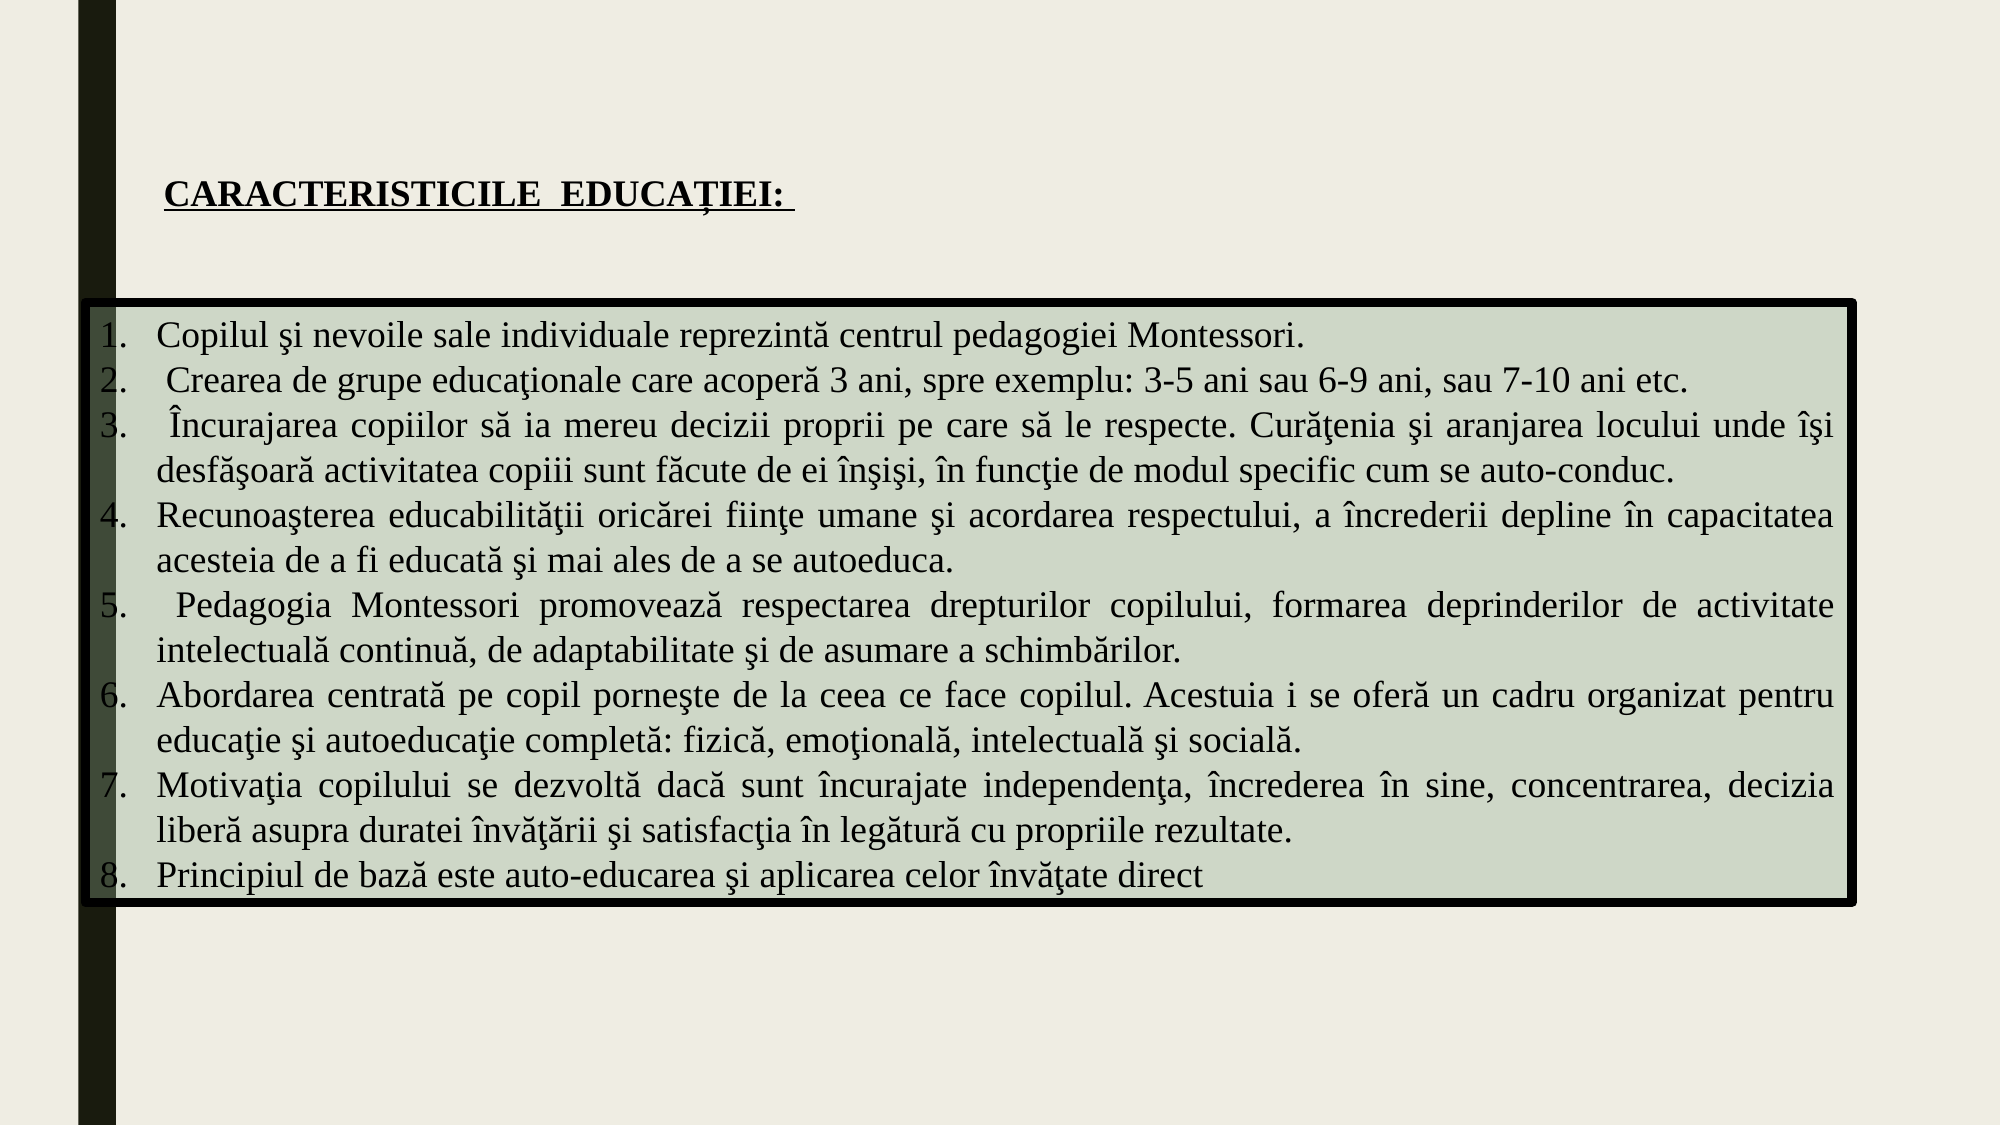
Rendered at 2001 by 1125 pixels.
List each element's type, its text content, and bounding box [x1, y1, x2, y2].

text_box CARACTERISTICILE EDUCAȚIEI: [148, 161, 810, 222]
text_box Copilul şi nevoile sale individuale reprezintă centrul pedagogiei Montessori. Crearea de grupe educaţionale care acoperă 3 ani, spre exemplu: 3-5 ani sau 6-9 ani, sau 7-10 ani etc. Încurajarea copiilor să ia mereu decizii proprii pe care să le respecte. Curăţenia şi aranjarea locului unde îşi desfăşoară activitatea copiii sunt făcute de ei înşişi, în funcţie de modul specific cum se auto-conduc. Recunoaşterea educabilităţii oricărei fiinţe umane şi acordarea respectului, a încrederii depline în capacitatea acesteia de a fi educată şi mai ales de a se autoeduca. Pedagogia Montessori promovează respectarea drepturilor copilului, formarea deprinderilor de activitate intelectuală continuă, de adaptabilitate şi de asumare a schimbărilor. Abordarea centrată pe copil porneşte de la ceea ce face copilul. Acestuia i se oferă un cadru organizat pentru educaţie şi autoeducaţie completă: fizică, emoţională, intelectuală şi socială. Motivaţia copilului se dezvoltă dacă sunt încurajate independenţa, încrederea în sine, concentrarea, decizia liberă asupra duratei învăţării şi satisfacţia în legătură cu propriile rezultate. Principiul de bază este auto-educarea şi aplicarea celor învăţate direct [84, 301, 1854, 904]
